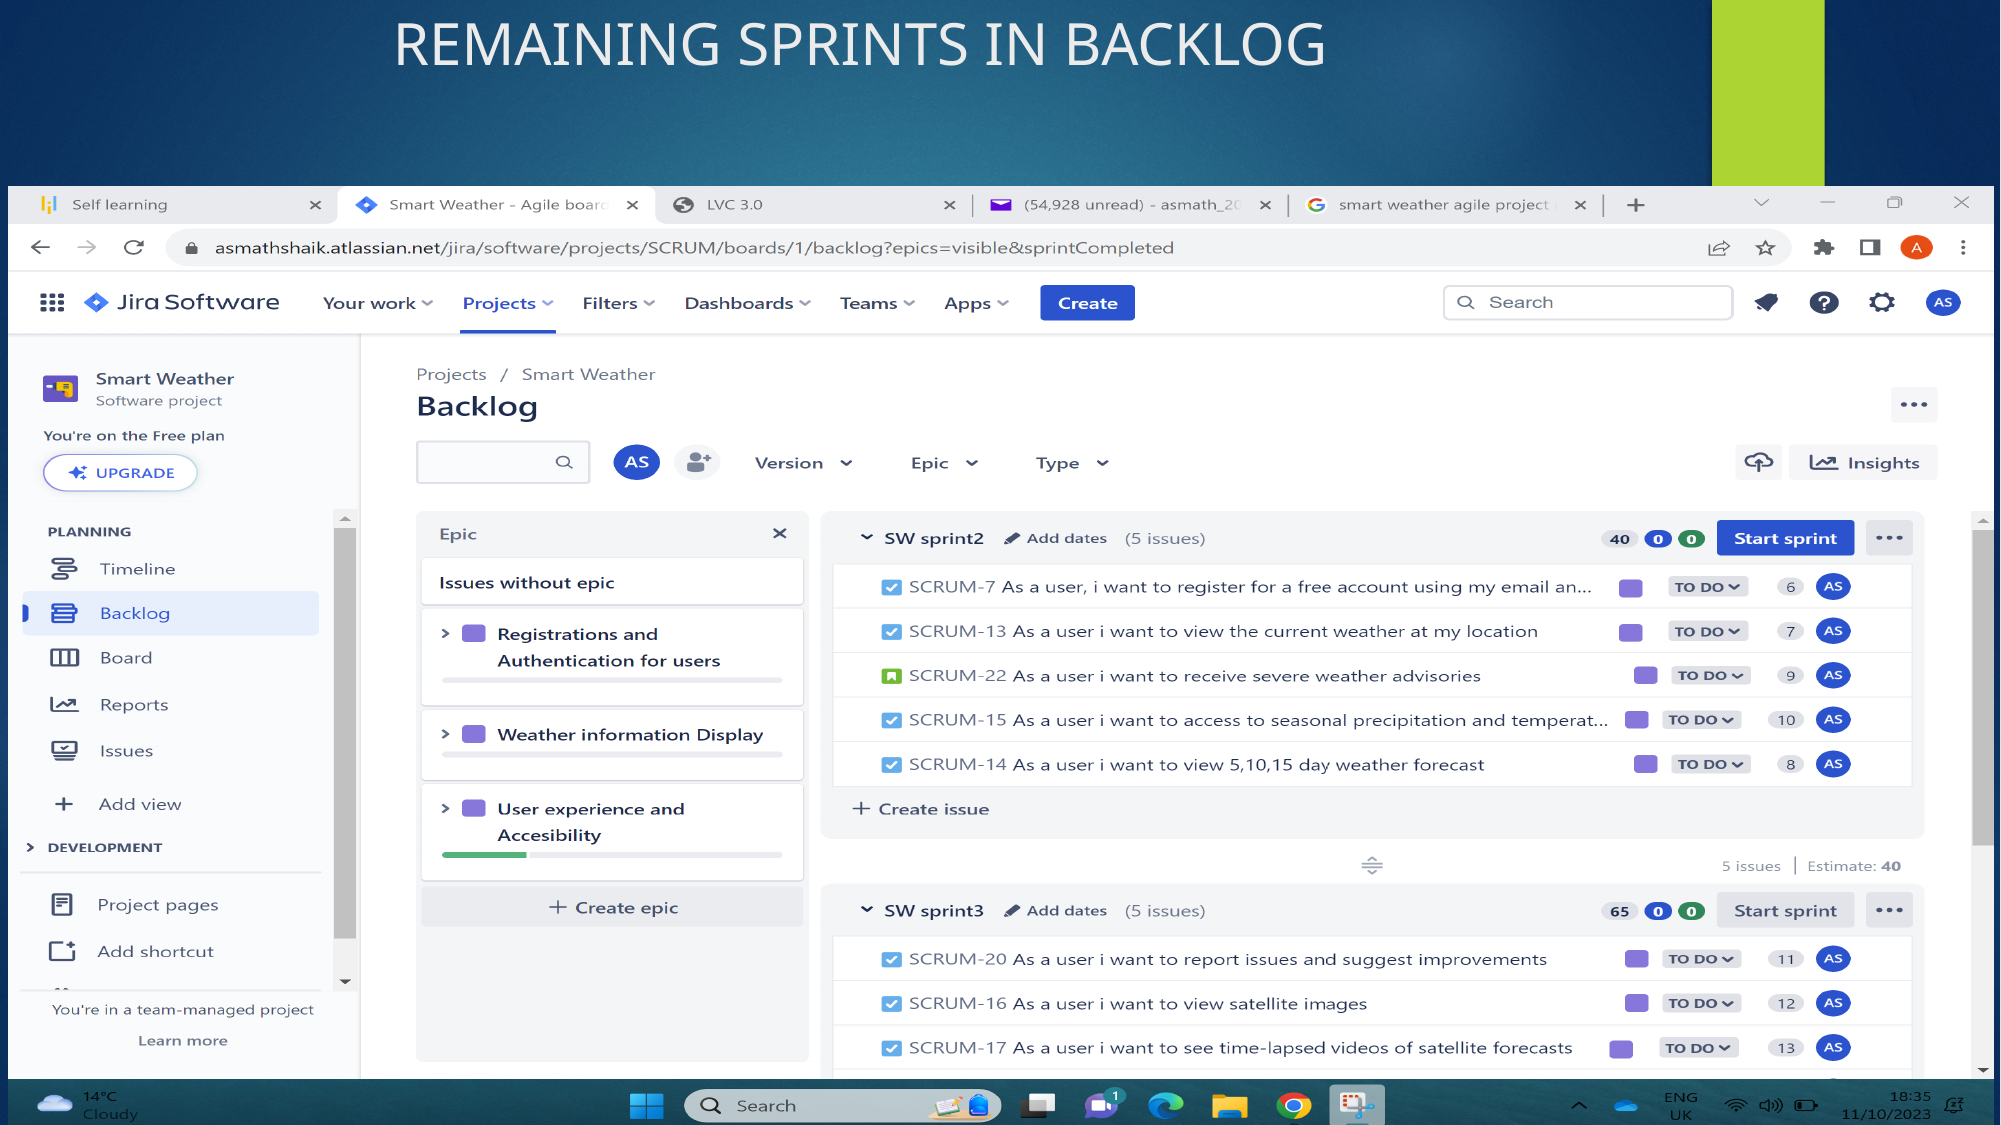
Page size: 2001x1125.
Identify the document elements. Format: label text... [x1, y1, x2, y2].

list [7, 185, 1994, 1125]
picture [0, 437, 7, 1125]
title REMAINING SPRINTS IN BACKLOG [8, 0, 1713, 183]
